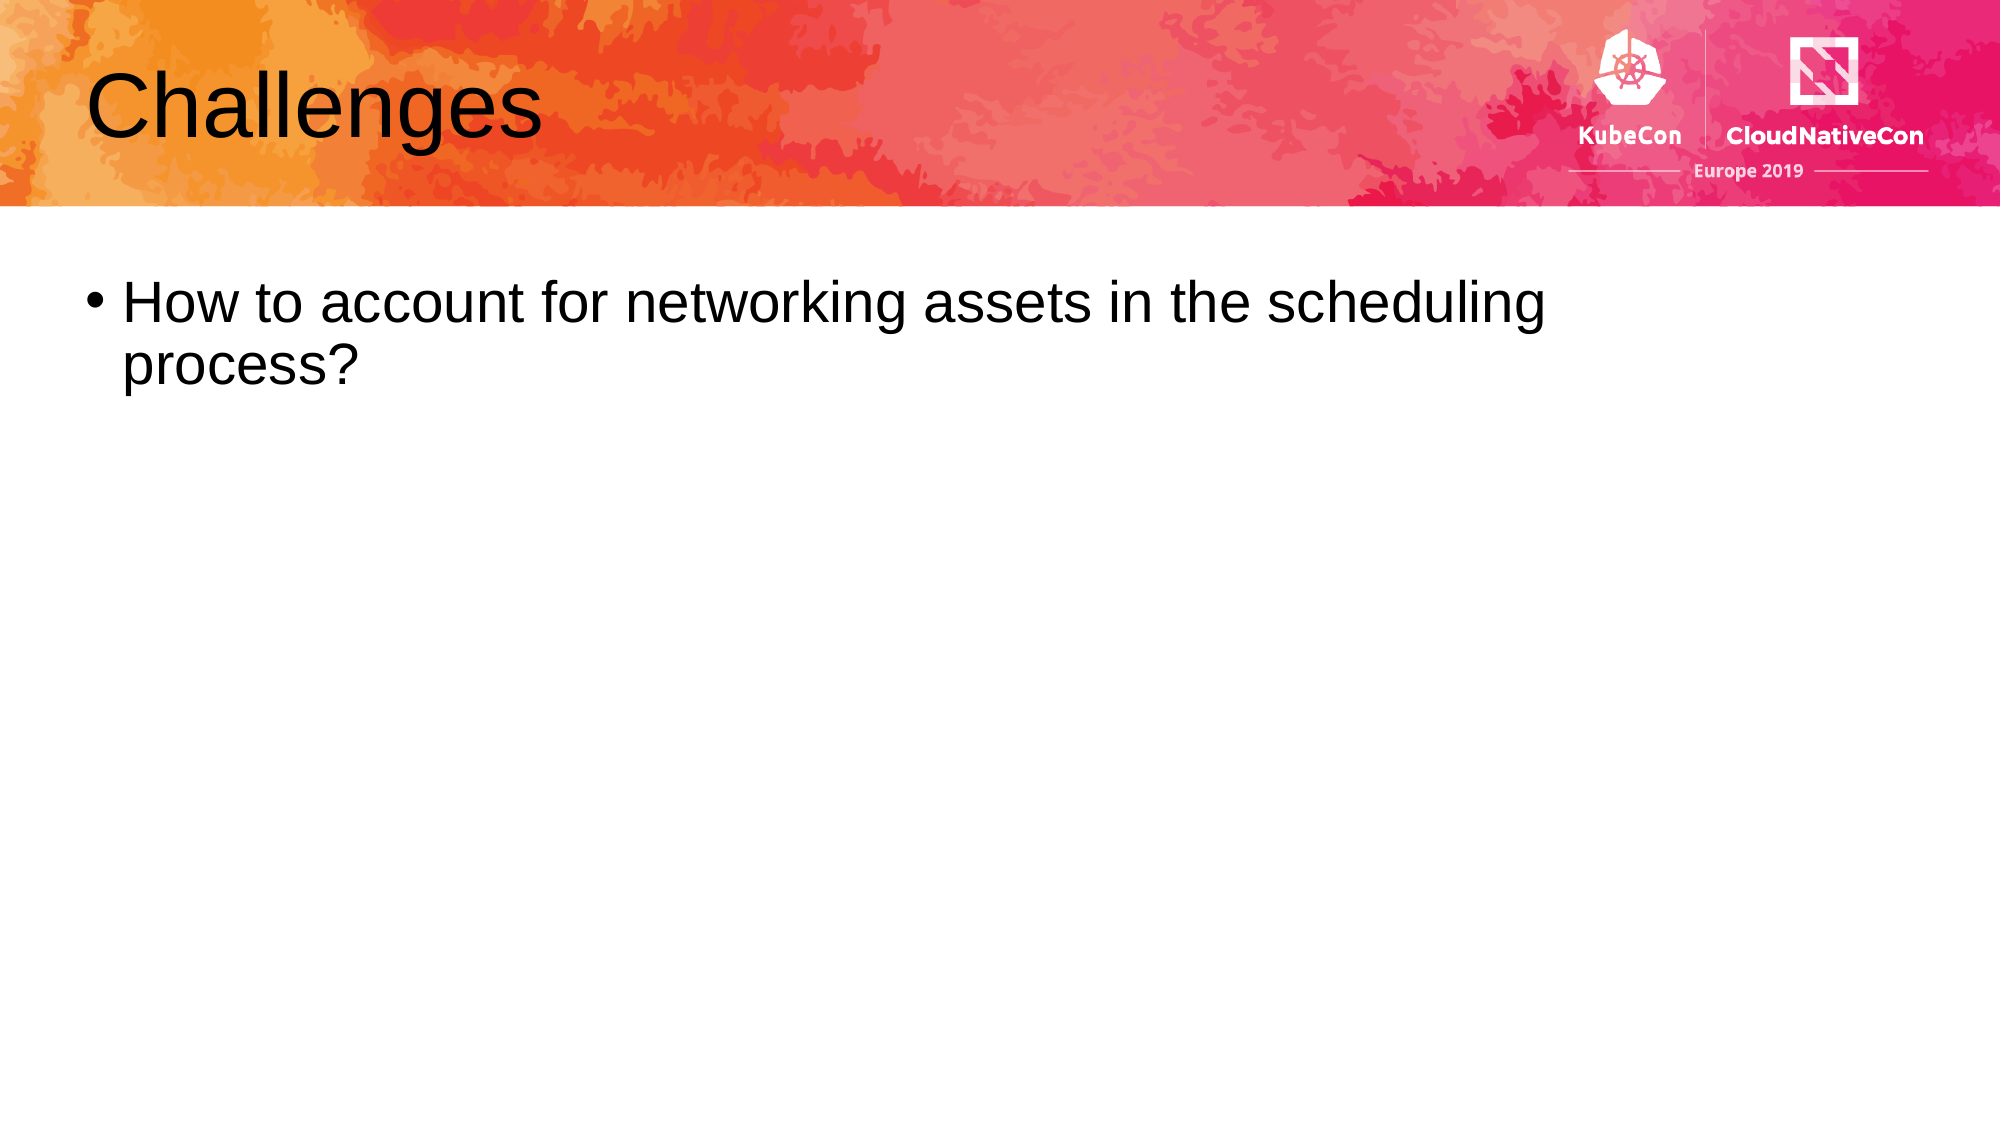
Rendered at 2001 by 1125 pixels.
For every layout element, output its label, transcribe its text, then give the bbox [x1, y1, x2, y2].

picture [0, 0, 2000, 1125]
list How to account for networking assets in the scheduling process? [70, 264, 1802, 861]
title Challenges [70, 0, 1796, 217]
